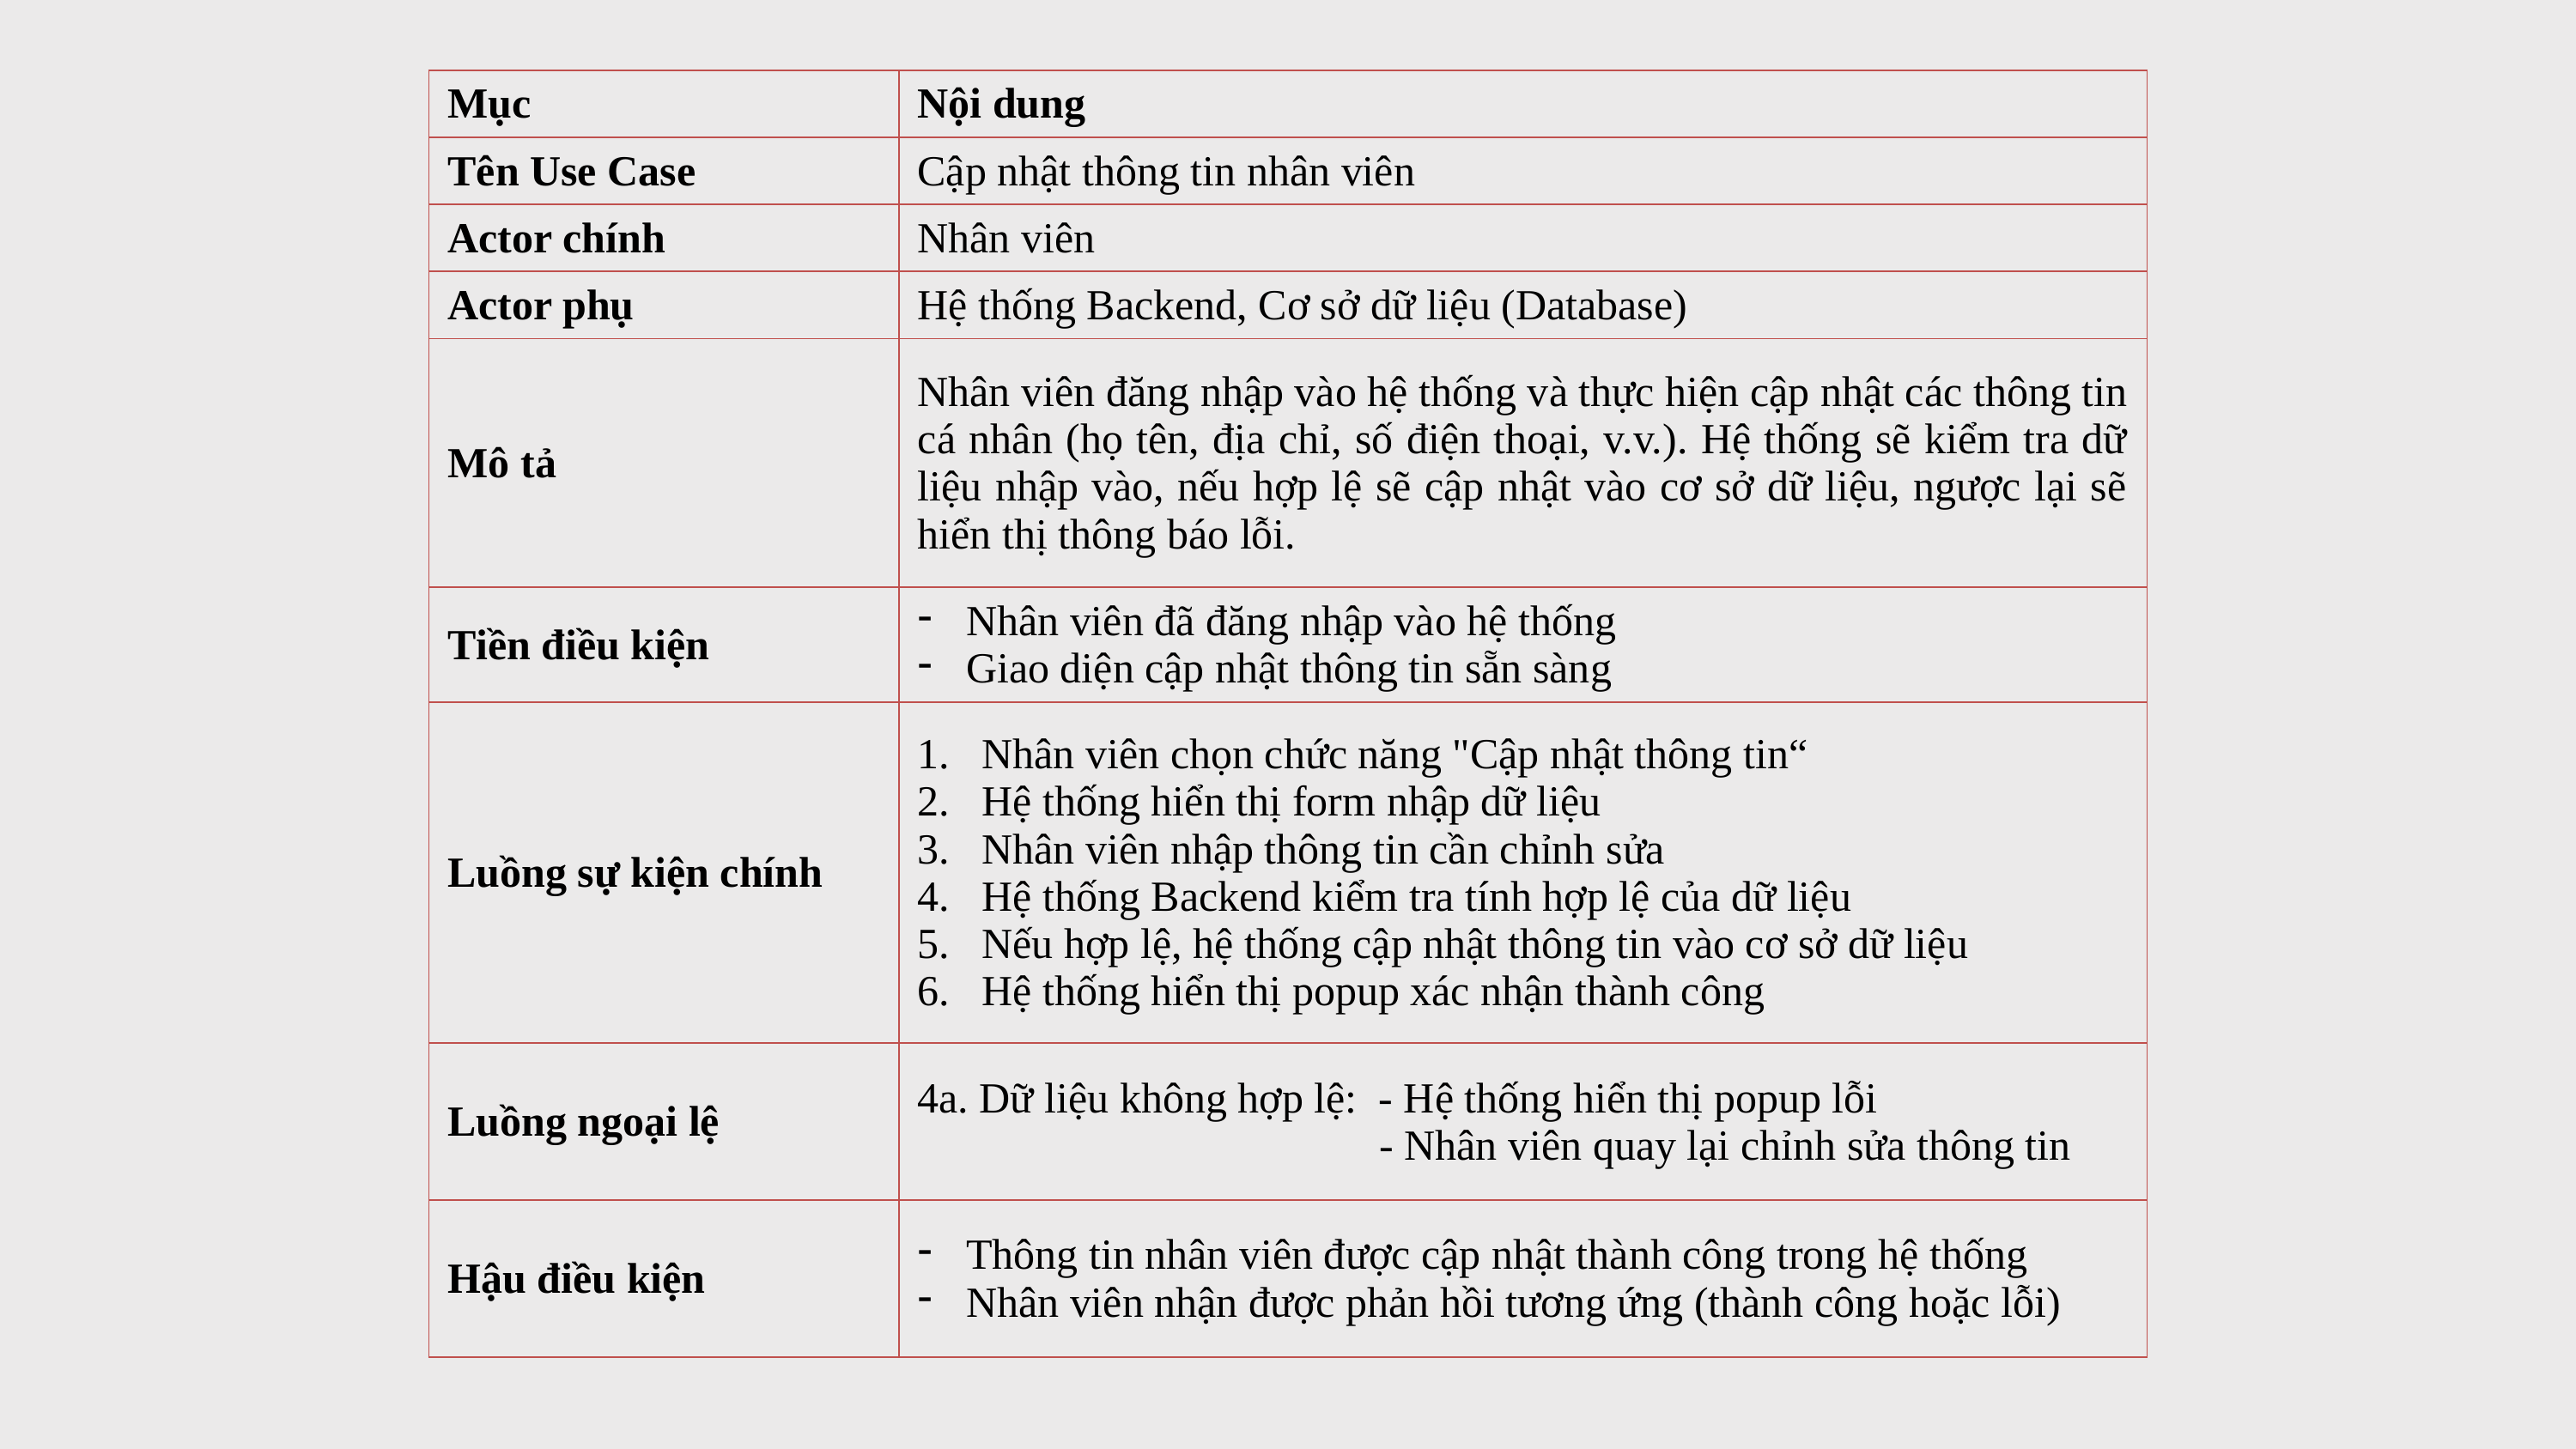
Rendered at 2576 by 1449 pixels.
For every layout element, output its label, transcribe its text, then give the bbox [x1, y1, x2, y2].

table_cell Tên Use Case [429, 138, 898, 203]
table_cell Nhân viên đăng nhập vào hệ thống và thực hiện cập nhật các thông tin cá nhân (họ tên, địa chỉ, số điện thoại, v.v.). Hệ thống sẽ kiểm tra dữ liệu nhập vào, nếu hợp lệ sẽ cập nhật vào cơ sở dữ liệu, ngược lại sẽ hiển thị thông báo lỗi. [900, 339, 2147, 586]
table_cell Nhân viên [900, 205, 2147, 270]
table_cell Nhân viên đã đăng nhập vào hệ thống Giao diện cập nhật thông tin sẵn sàng [900, 588, 2147, 701]
table_cell Actor chính [429, 205, 898, 270]
table_cell Luồng sự kiện chính [429, 703, 898, 1042]
table_cell Hậu điều kiện [429, 1201, 898, 1356]
table_cell Cập nhật thông tin nhân viên [900, 138, 2147, 203]
table_cell Mô tả [429, 339, 898, 586]
table_cell Thông tin nhân viên được cập nhật thành công trong hệ thống Nhân viên nhận được phản hồi tương ứng (thành công hoặc lỗi) [900, 1201, 2147, 1356]
table_cell Tiền điều kiện [429, 588, 898, 701]
table_cell Actor phụ [429, 272, 898, 338]
table_cell Nhân viên chọn chức năng "Cập nhật thông tin“ Hệ thống hiển thị form nhập dữ liệu Nhân viên nhập thông tin cần chỉnh sửa Hệ thống Backend kiểm tra tính hợp lệ của dữ liệu Nếu hợp lệ, hệ thống cập nhật thông tin vào cơ sở dữ liệu Hệ thống hiển thị popup xác nhận thành công [900, 703, 2147, 1042]
table_cell Luồng ngoại lệ [429, 1044, 898, 1199]
table_header Mục [429, 71, 898, 136]
table_header Nội dung [900, 71, 2147, 136]
table_cell Hệ thống Backend, Cơ sở dữ liệu (Database) [900, 272, 2147, 338]
table_cell 4a. Dữ liệu không hợp lệ: - Hệ thống hiển thị popup lỗi - Nhân viên quay lại chỉnh sửa thông tin [900, 1044, 2147, 1199]
